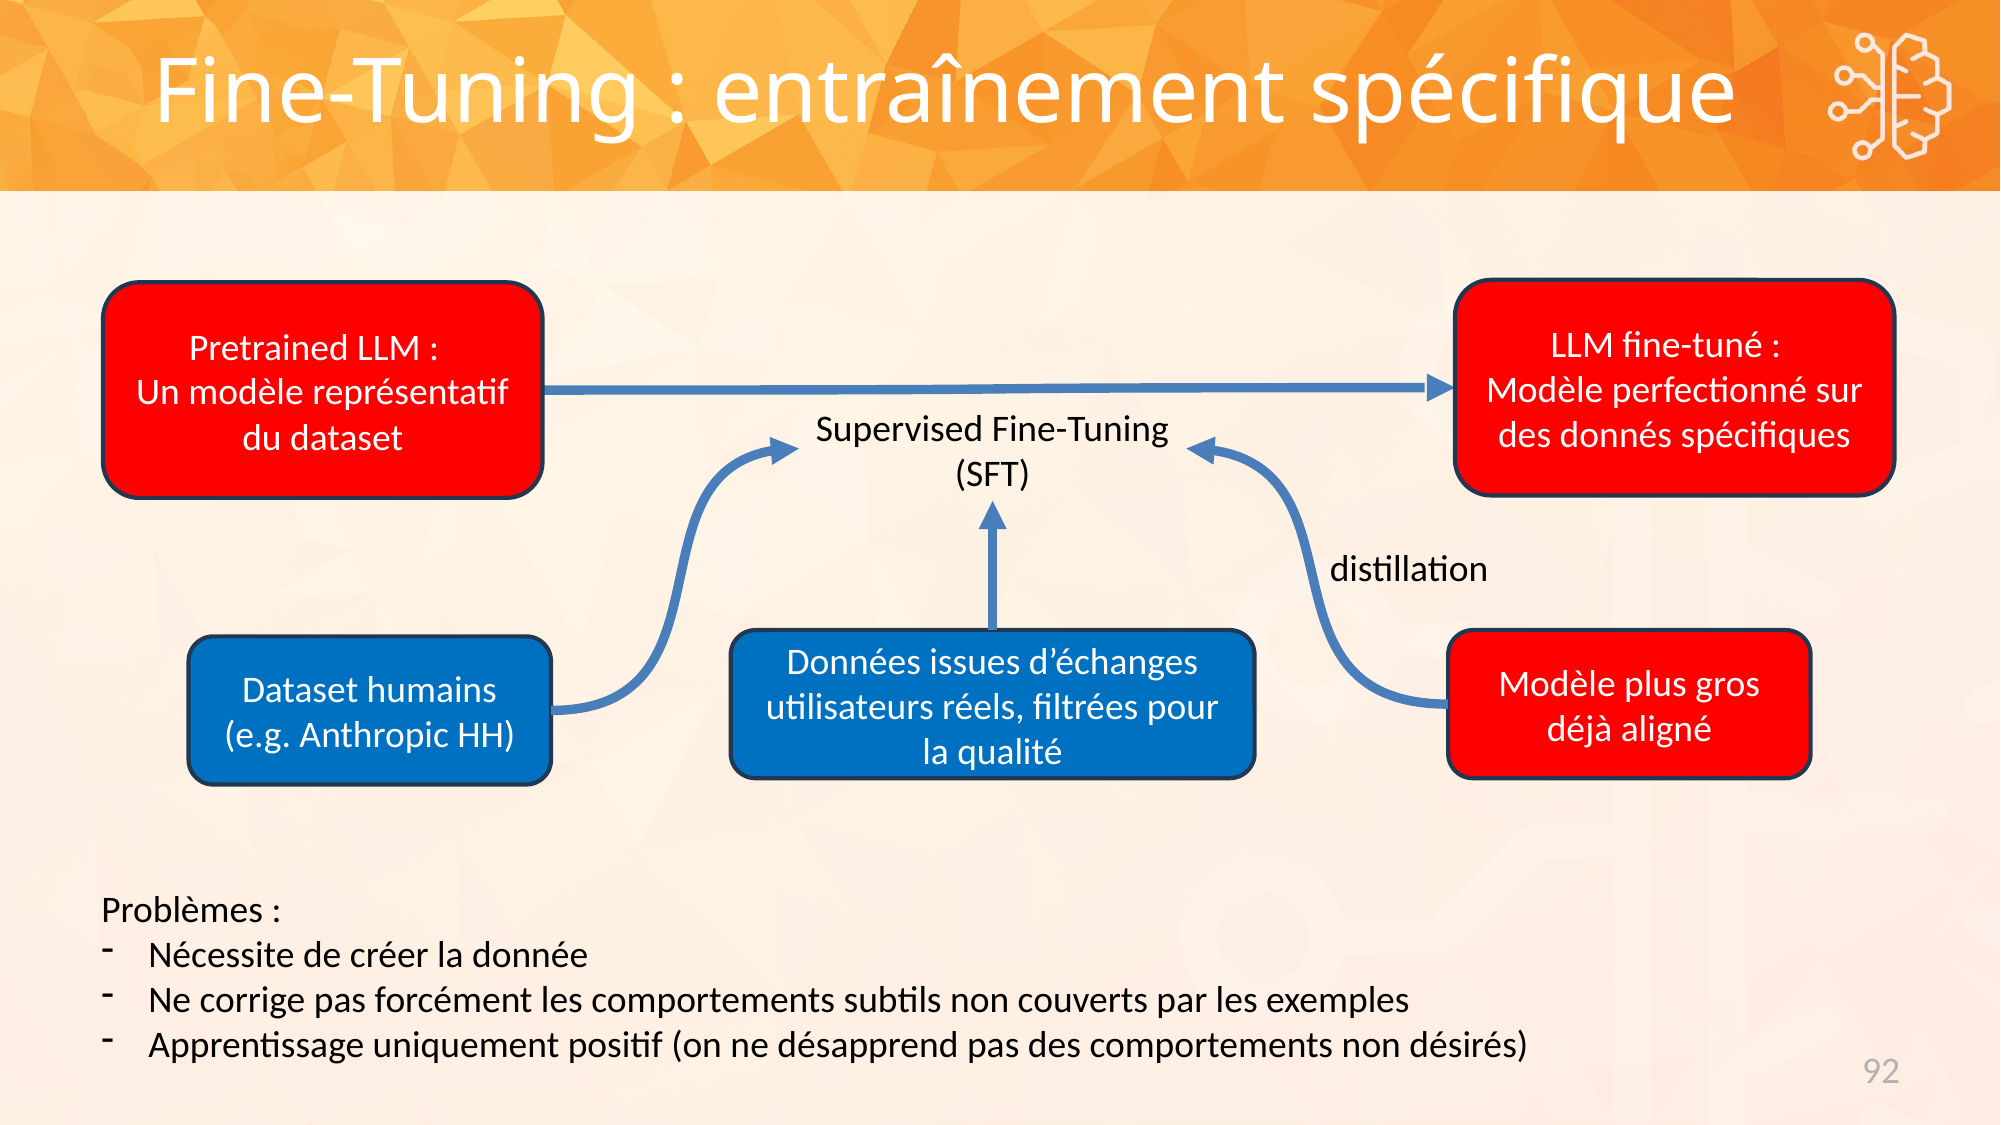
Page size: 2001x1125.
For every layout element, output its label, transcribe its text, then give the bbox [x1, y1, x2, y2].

text_box Problèmes : Nécessite de créer la donnée Ne corrige pas forcément les comportements subtils non couverts par les exemples Apprentissage uniquement positif (on ne désapprend pas des comportements non désirés) [86, 877, 1815, 1073]
slide_number 92 [1440, 1046, 1900, 1103]
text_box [1186, 448, 1449, 705]
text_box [542, 387, 1456, 391]
text_box Dataset humains (e.g. Anthropic HH) [186, 634, 554, 787]
text_box Supervised Fine-Tuning (SFT) [798, 399, 1187, 501]
text_box Données issues d’échanges utilisateurs réels, filtrées pour la qualité [728, 627, 1257, 781]
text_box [550, 448, 800, 711]
text_box Modèle plus gros déjà aligné [1446, 627, 1813, 781]
picture [0, 0, 2000, 1125]
text_box Fine-Tuning : entraînement spécifique [150, 30, 1875, 141]
text_box distillation [1453, 536, 1541, 596]
